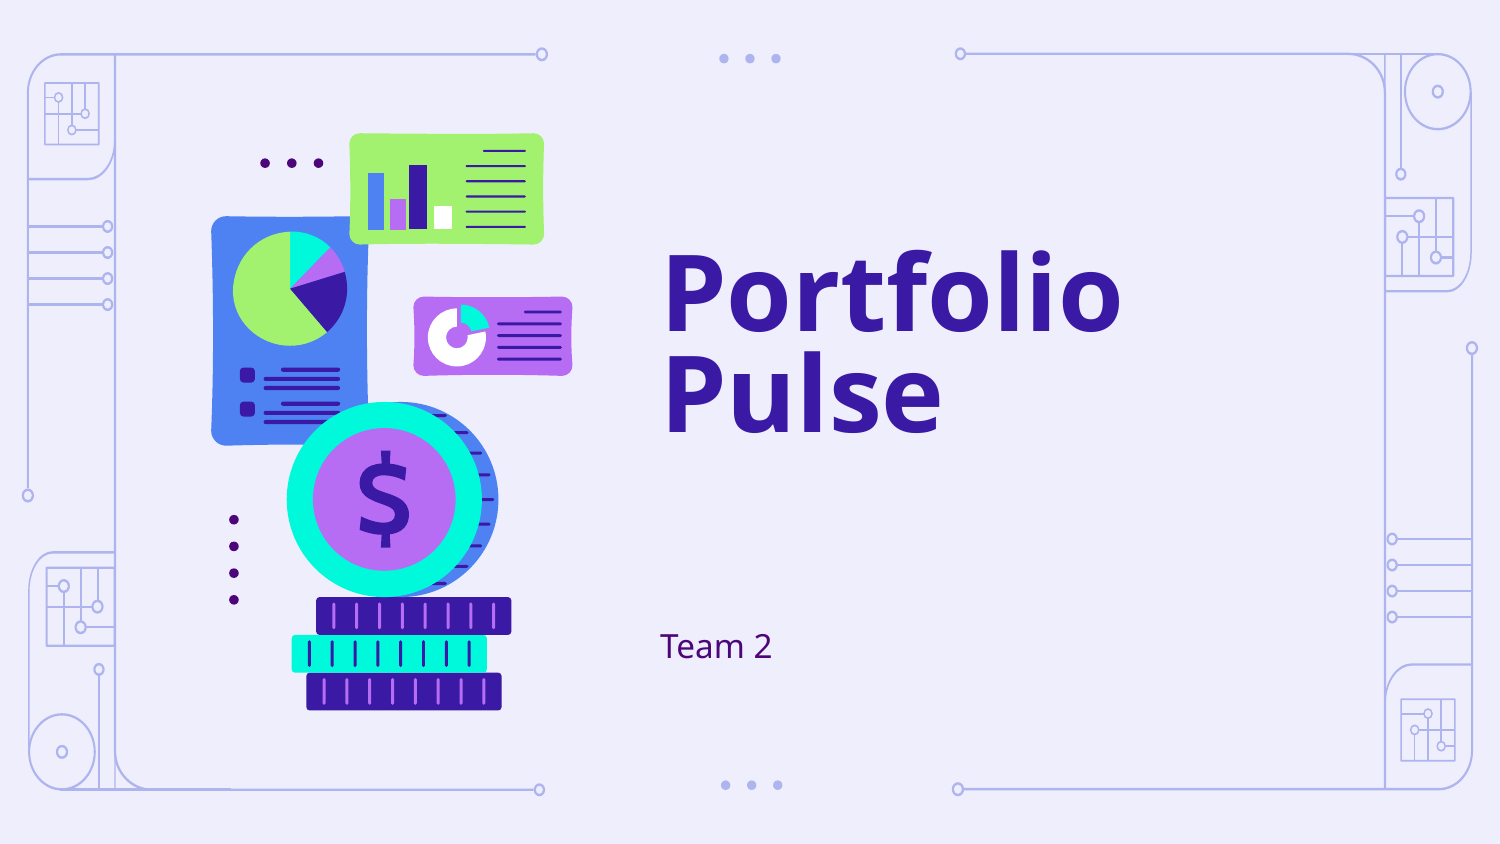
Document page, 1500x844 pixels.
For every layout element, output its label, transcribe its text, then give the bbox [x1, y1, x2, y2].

subtitle Team 2 [645, 610, 1320, 689]
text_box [349, 132, 545, 245]
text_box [286, 401, 512, 711]
title Portfolio Pulse [645, 219, 1320, 469]
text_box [210, 215, 370, 446]
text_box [413, 296, 573, 377]
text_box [228, 514, 239, 605]
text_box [259, 158, 324, 169]
